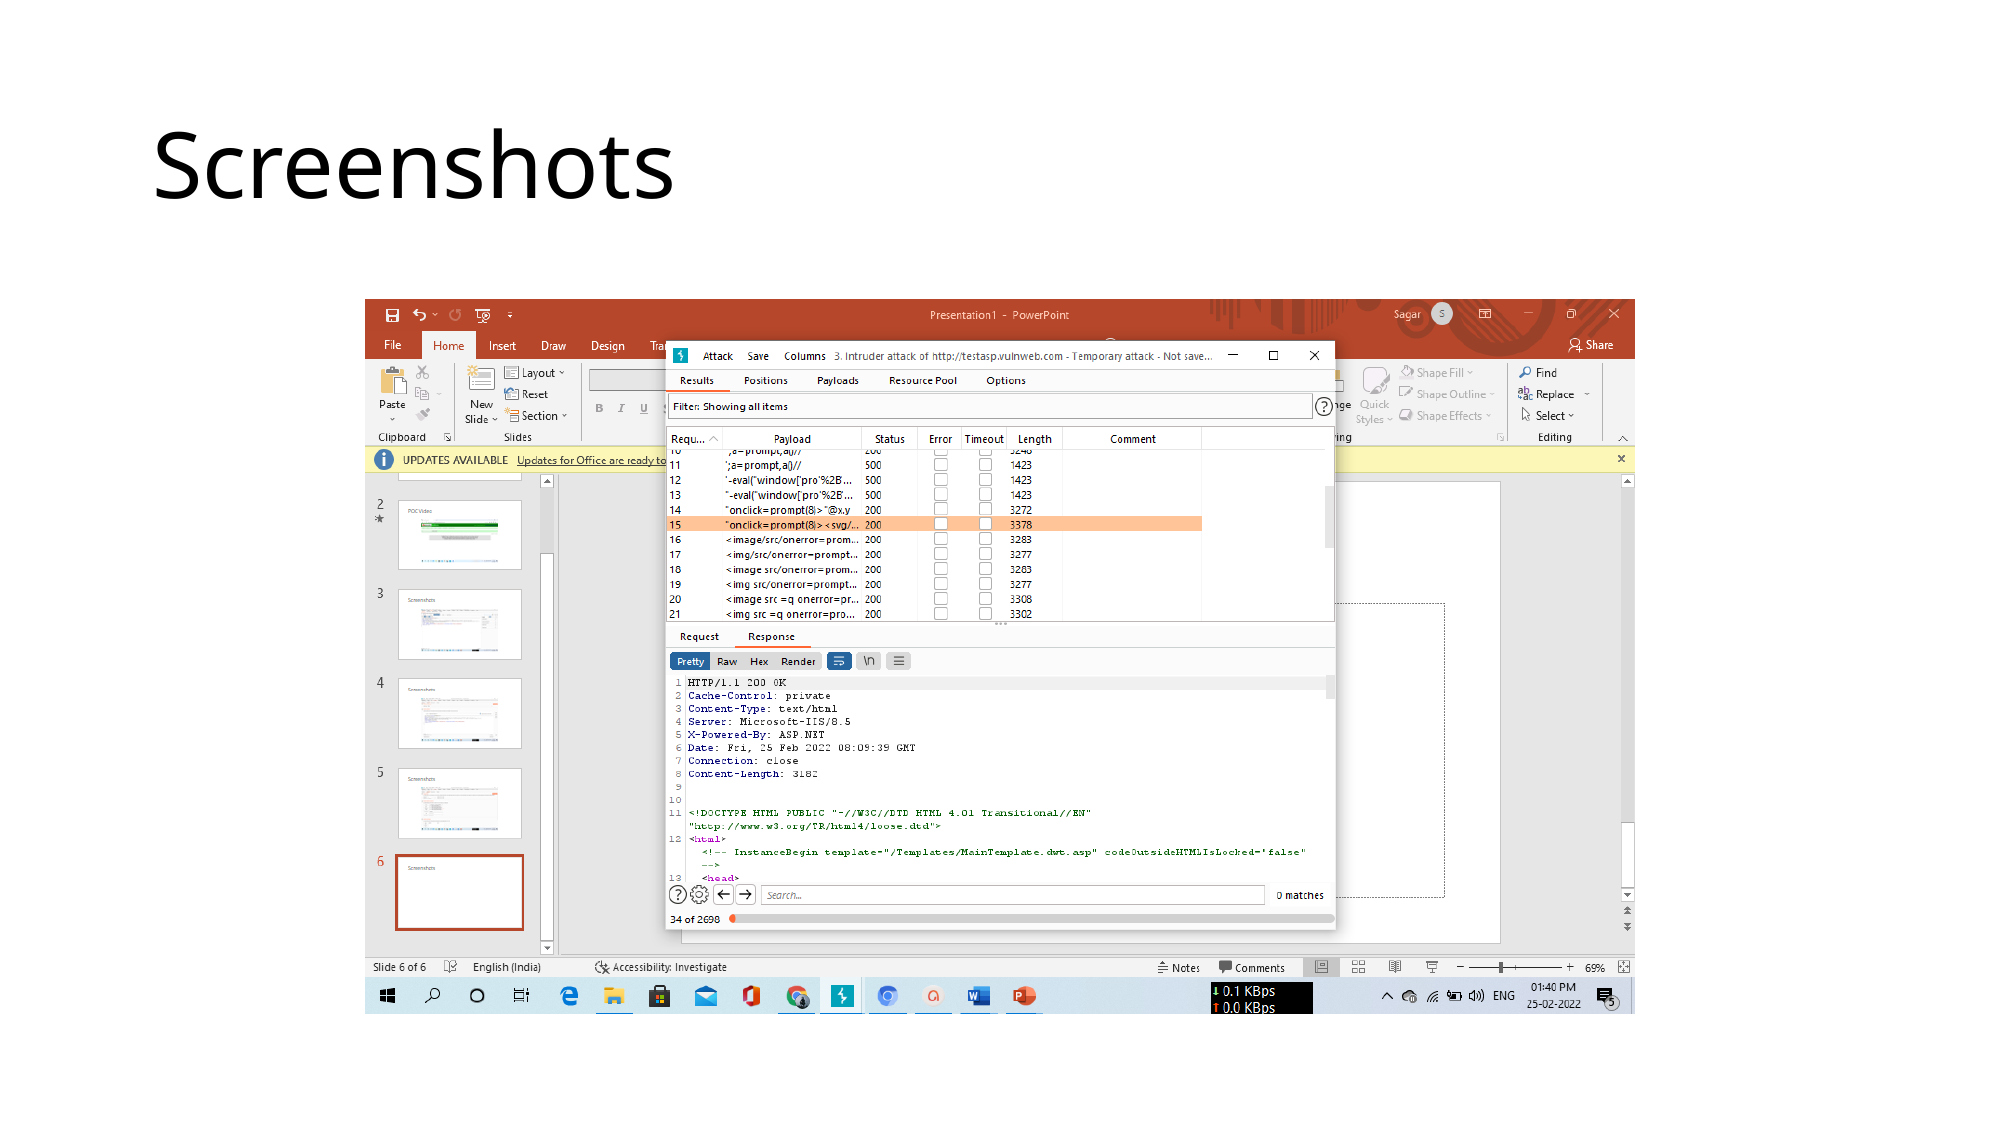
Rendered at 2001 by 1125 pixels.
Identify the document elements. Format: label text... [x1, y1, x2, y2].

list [365, 299, 1635, 1014]
title Screenshots [137, 59, 1863, 278]
